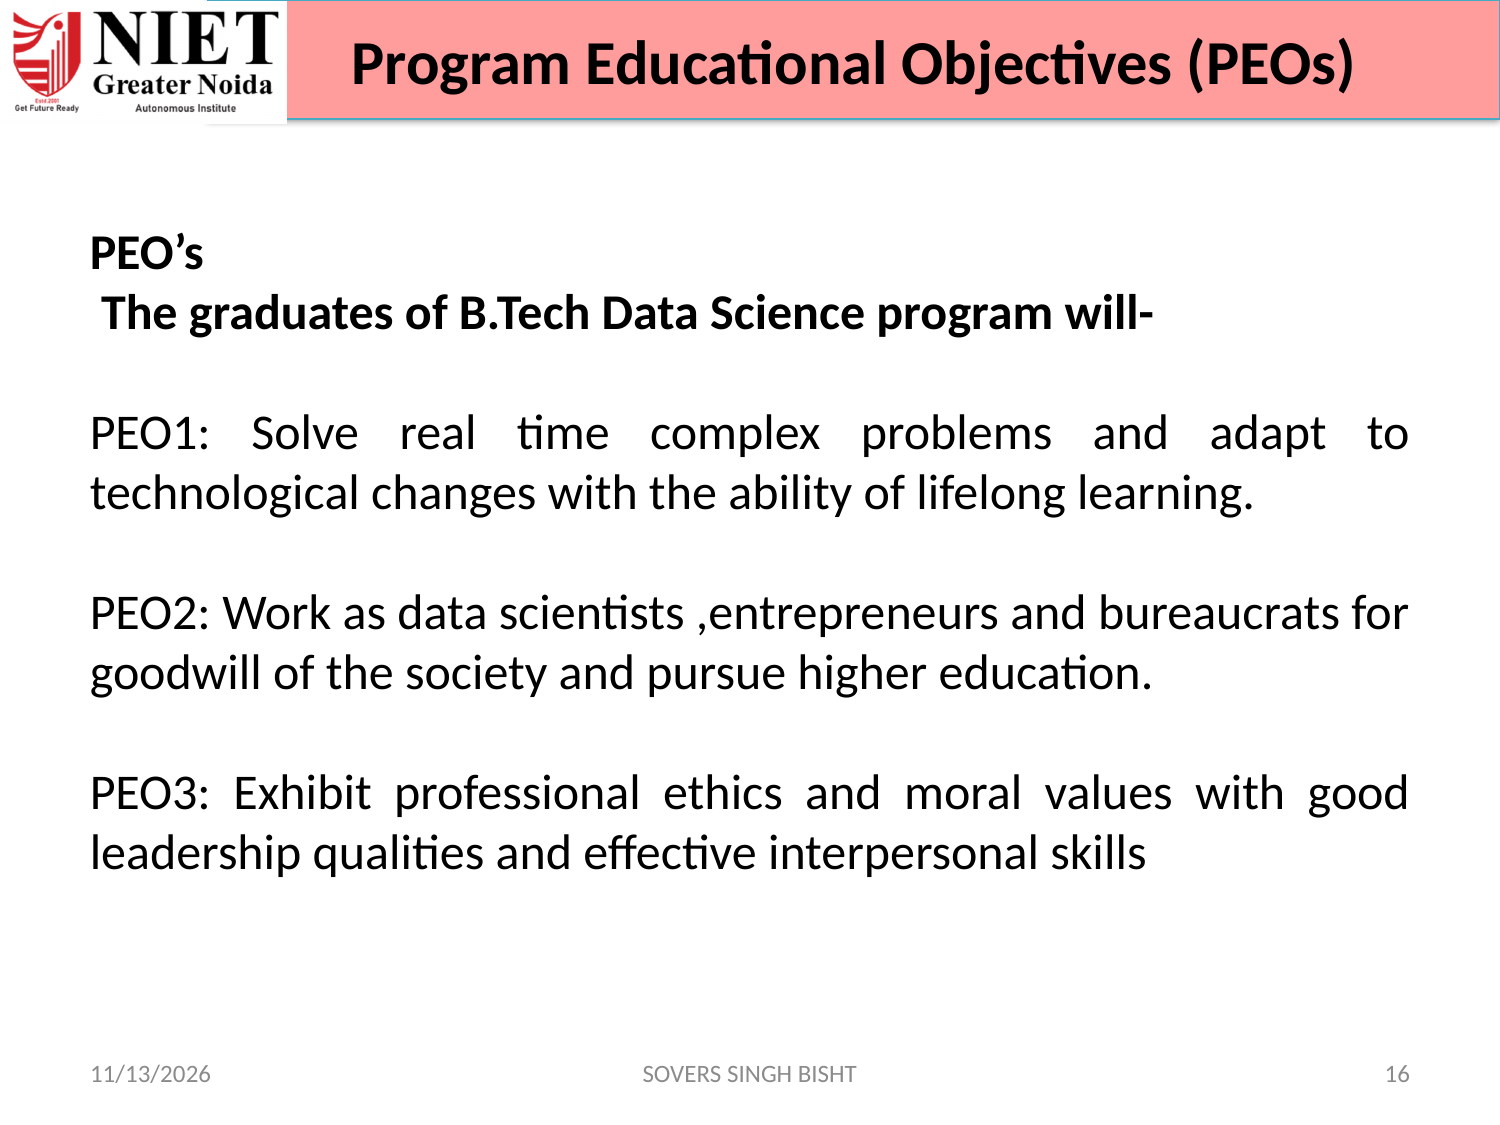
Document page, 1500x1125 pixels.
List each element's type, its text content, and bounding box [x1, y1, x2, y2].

text_box PEO’s The graduates of B.Tech Data Science program will- PEO1: Solve real time complex problems and adapt to technological changes with the ability of lifelong learning. PEO2: Work as data scientists ,entrepreneurs and bureaucrats for goodwill of the society and pursue higher education. PEO3: Exhibit professional ethics and moral values with good leadership qualities and effective interpersonal skills [74, 212, 1425, 887]
footer SOVERS SINGH BISHT [512, 1042, 988, 1103]
slide_number 16 [1074, 1042, 1425, 1103]
picture [0, 0, 288, 134]
text_box Program Educational Objectives (PEOs) [288, 0, 1500, 120]
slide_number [75, 1042, 425, 1103]
